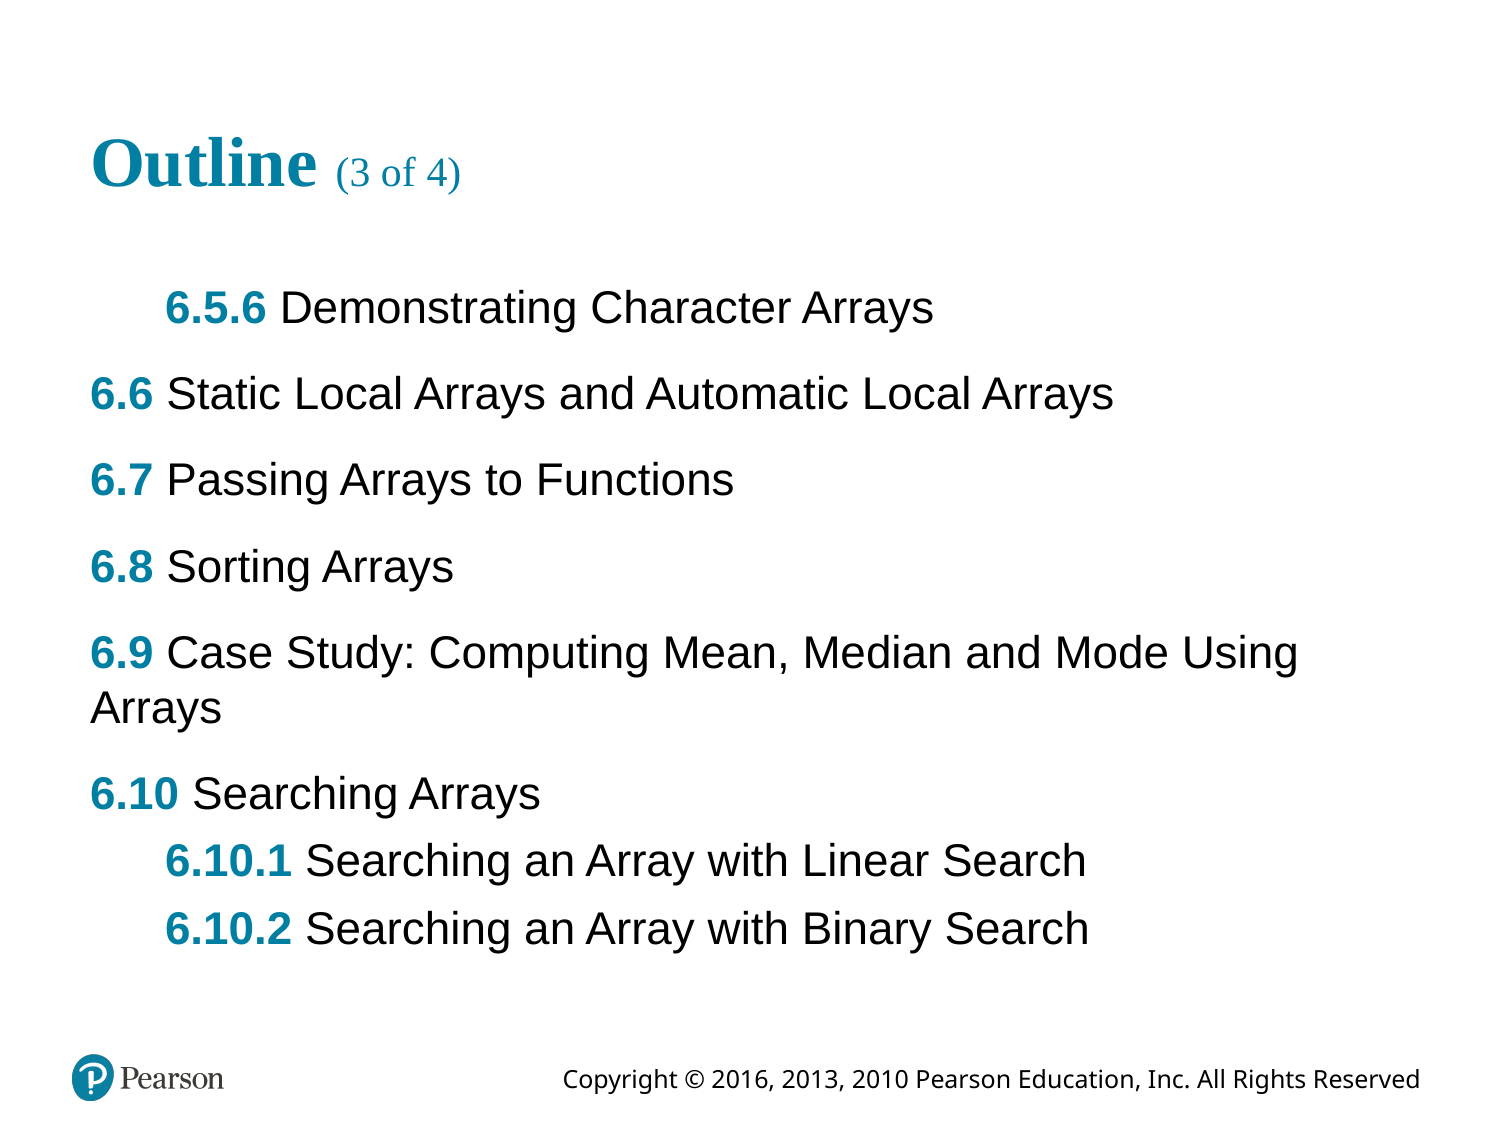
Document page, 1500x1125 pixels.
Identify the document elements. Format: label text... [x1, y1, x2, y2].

list 6.5.6 Demonstrating Character Arrays 6.6 Static Local Arrays and Automatic Local Arrays 6.7 Passing Arrays to Functions 6.8 Sorting Arrays 6.9 Case Study: Computing Mean, Median and Mode Using Arrays 6.10 Searching Arrays 6.10.1 Searching an Array with Linear Search 6.10.2 Searching an Array with Binary Search [75, 262, 1425, 1005]
picture [72, 1087, 83, 1101]
picture [80, 1063, 106, 1088]
title Outline (3 of 4) [75, 35, 1425, 216]
picture [72, 1054, 88, 1070]
picture [98, 1054, 224, 1101]
